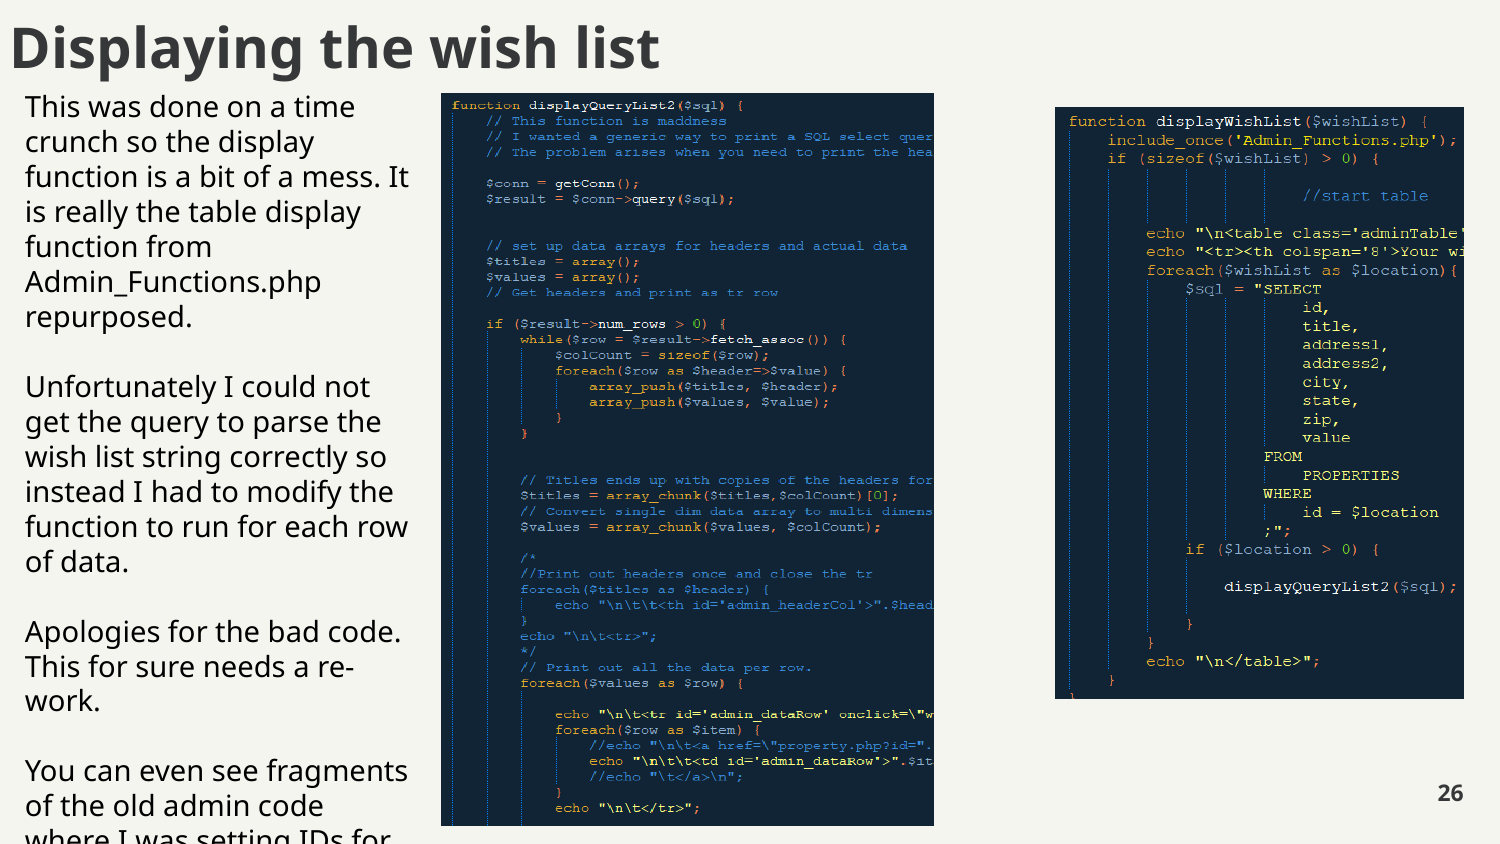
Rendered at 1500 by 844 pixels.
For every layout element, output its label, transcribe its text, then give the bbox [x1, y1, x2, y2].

picture [1055, 106, 1465, 700]
text_box This was done on a time crunch so the display function is a bit of a mess. It is really the table display function from Admin_Functions.php repurposed. Unfortunately I could not get the query to parse the wish list string correctly so instead I had to modify the function to run for each row of data. Apologies for the bad code. This for sure needs a re-work. You can even see fragments of the old admin code where I was setting IDs for CSS and in the comments that are a bit off. [10, 73, 431, 844]
picture [441, 93, 934, 827]
title Displaying the wish list [10, 19, 1074, 138]
slide_number ‹#› [1374, 779, 1464, 809]
